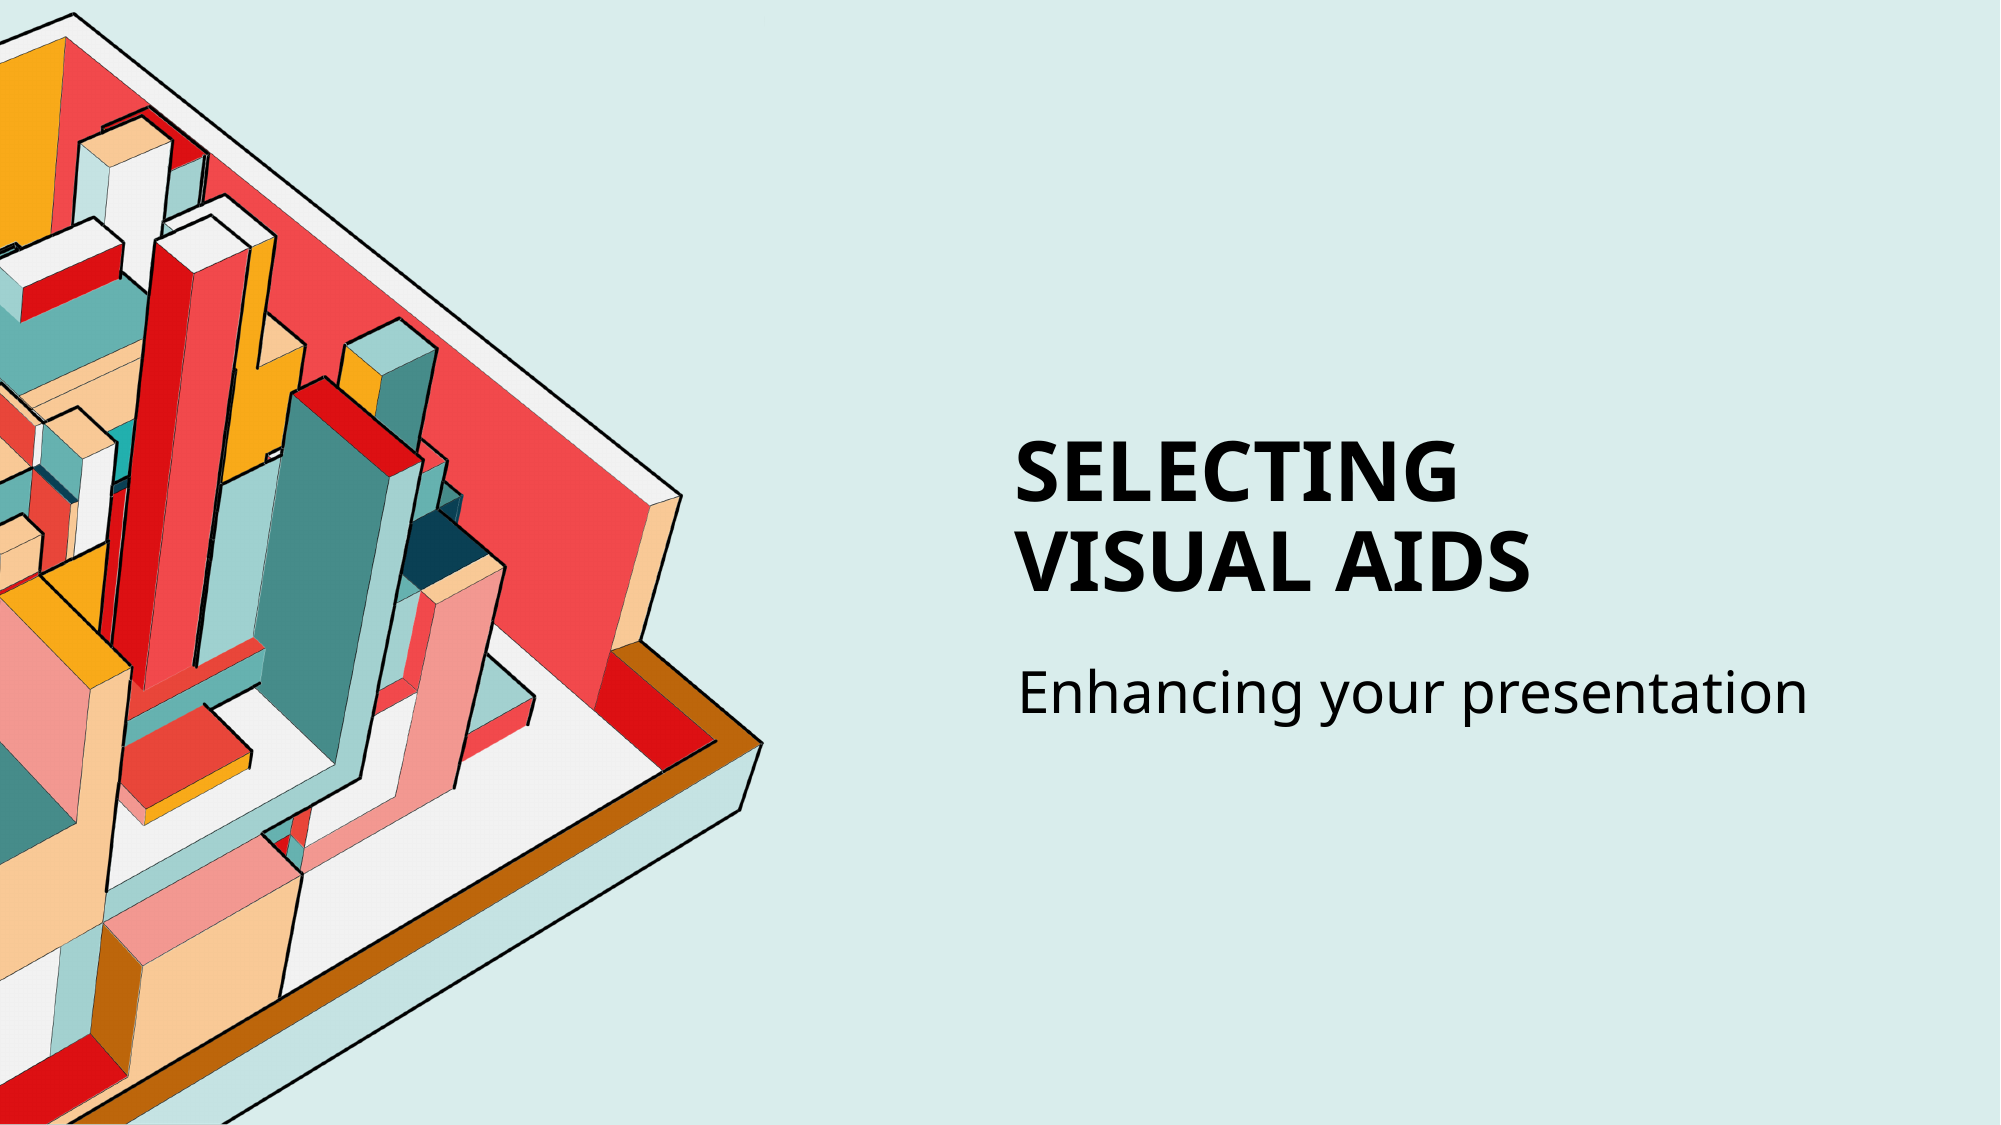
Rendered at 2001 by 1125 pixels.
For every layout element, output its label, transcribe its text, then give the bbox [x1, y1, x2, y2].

list Enhancing your presentation [1002, 667, 1918, 1028]
picture [0, 0, 765, 1125]
title Selecting visual aids [999, 72, 1926, 617]
